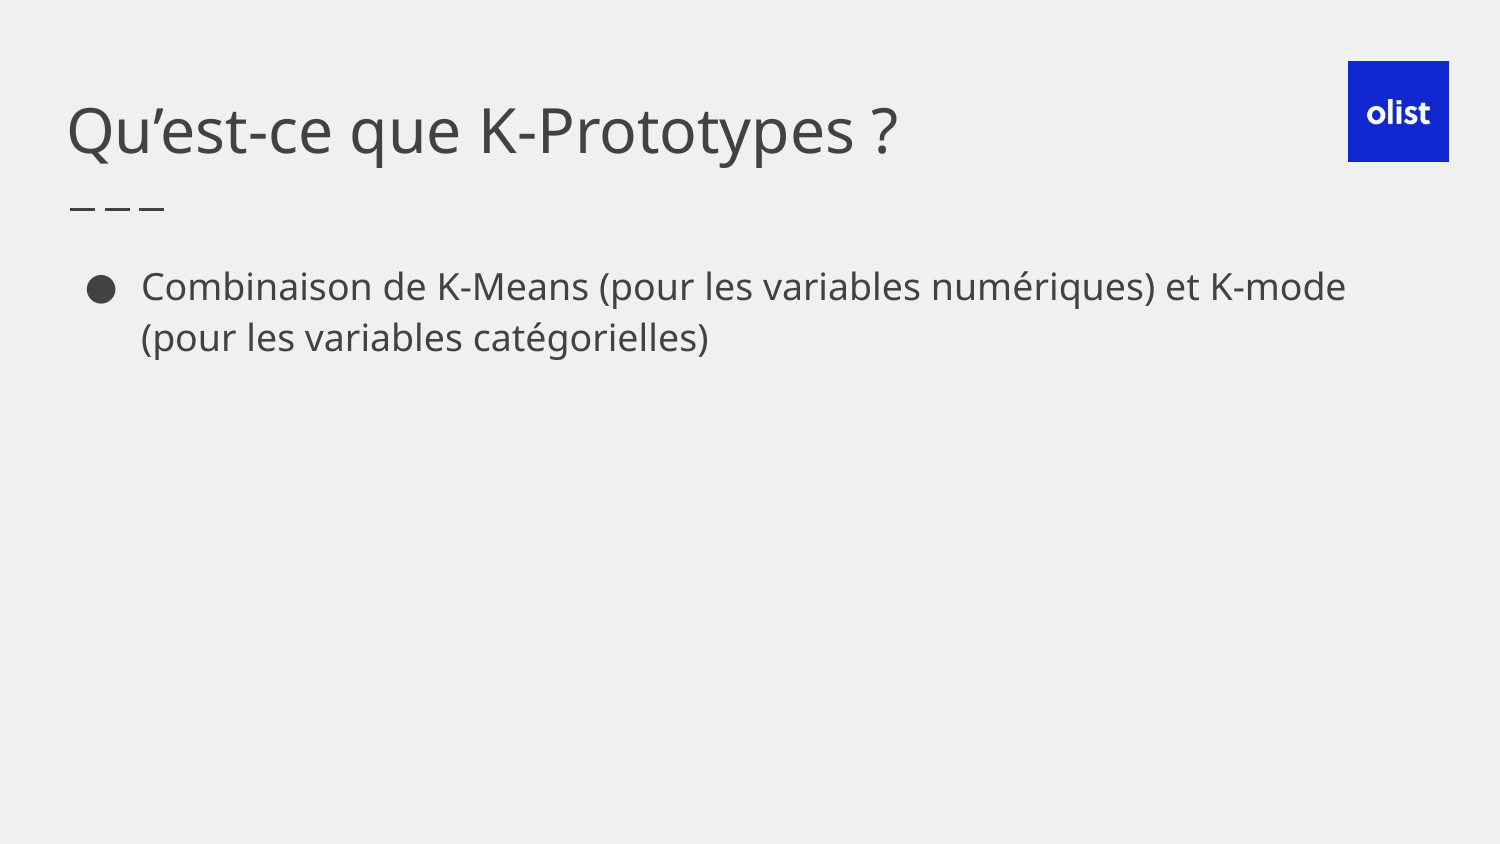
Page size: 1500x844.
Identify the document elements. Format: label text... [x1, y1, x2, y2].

list Combinaison de K-Means (pour les variables numériques) et K-mode (pour les variables catégorielles) [51, 240, 1449, 750]
title Qu’est-ce que K-Prototypes ? [51, 61, 1449, 182]
